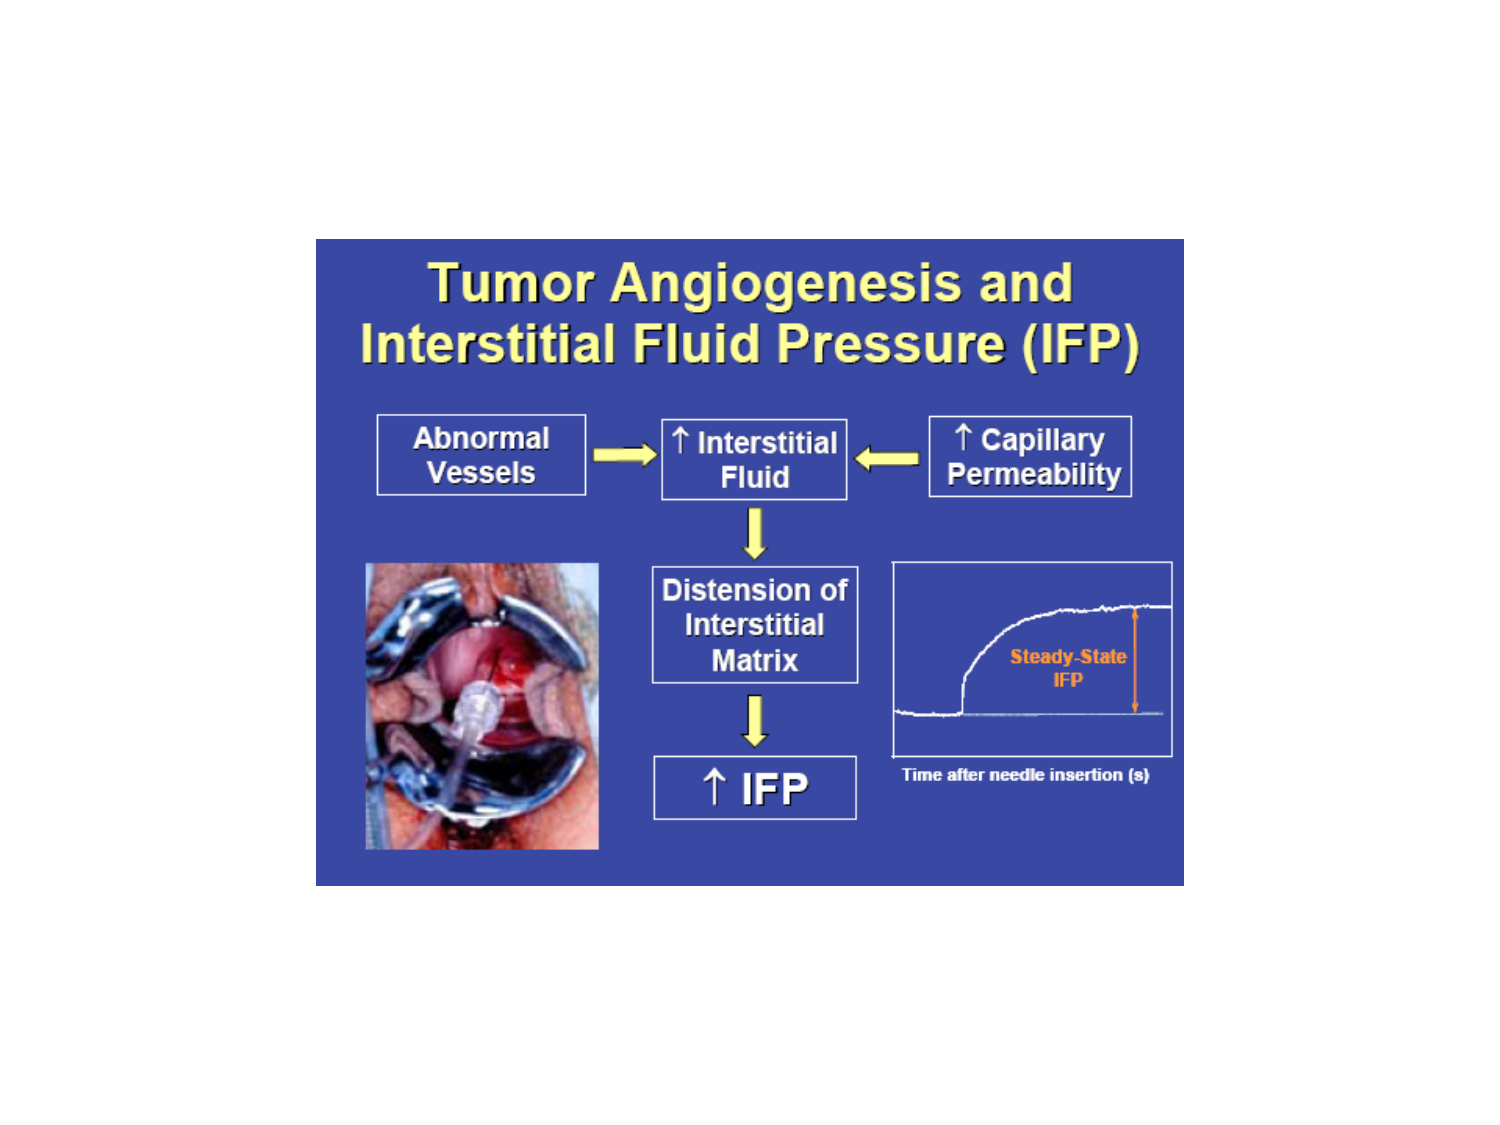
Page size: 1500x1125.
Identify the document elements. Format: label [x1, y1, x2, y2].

picture [316, 239, 1184, 886]
